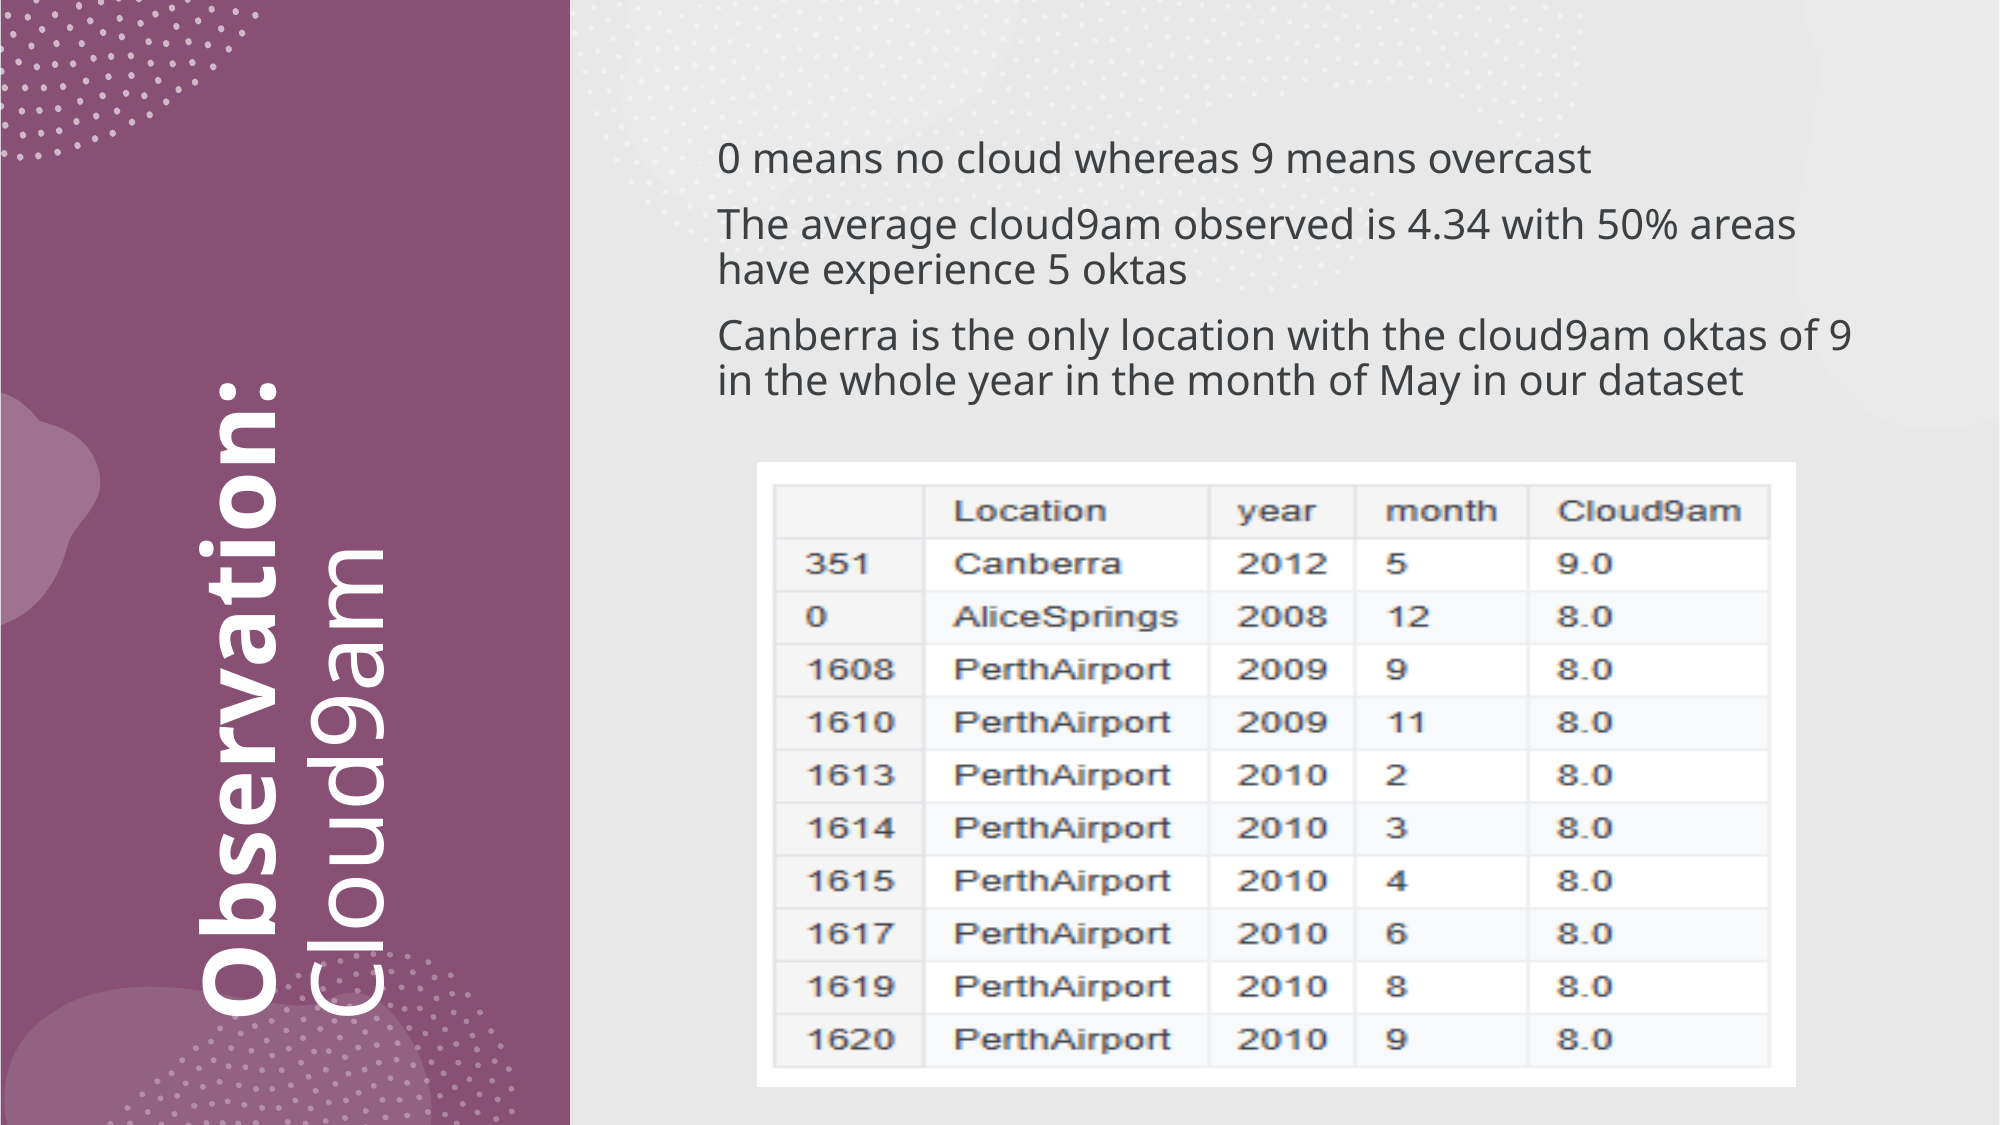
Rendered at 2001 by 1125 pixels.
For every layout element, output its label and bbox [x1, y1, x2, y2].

text_box [0, 0, 2000, 1125]
picture [756, 461, 1797, 1087]
